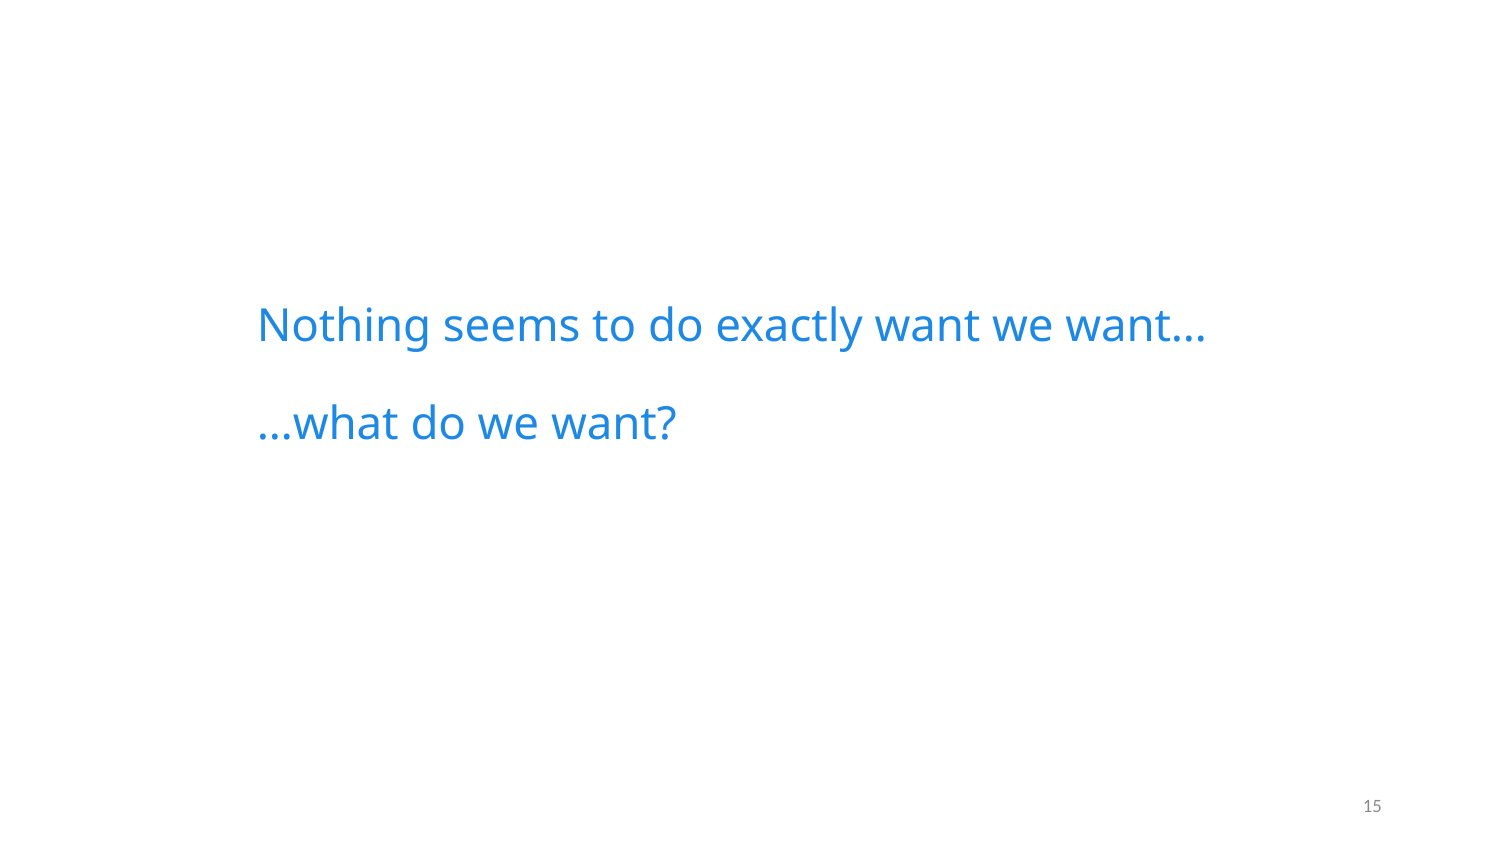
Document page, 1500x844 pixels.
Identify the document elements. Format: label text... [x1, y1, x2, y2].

title Nothing seems to do exactly want we want… …what do we want? [241, 294, 1500, 458]
slide_number 15 [1059, 782, 1397, 827]
